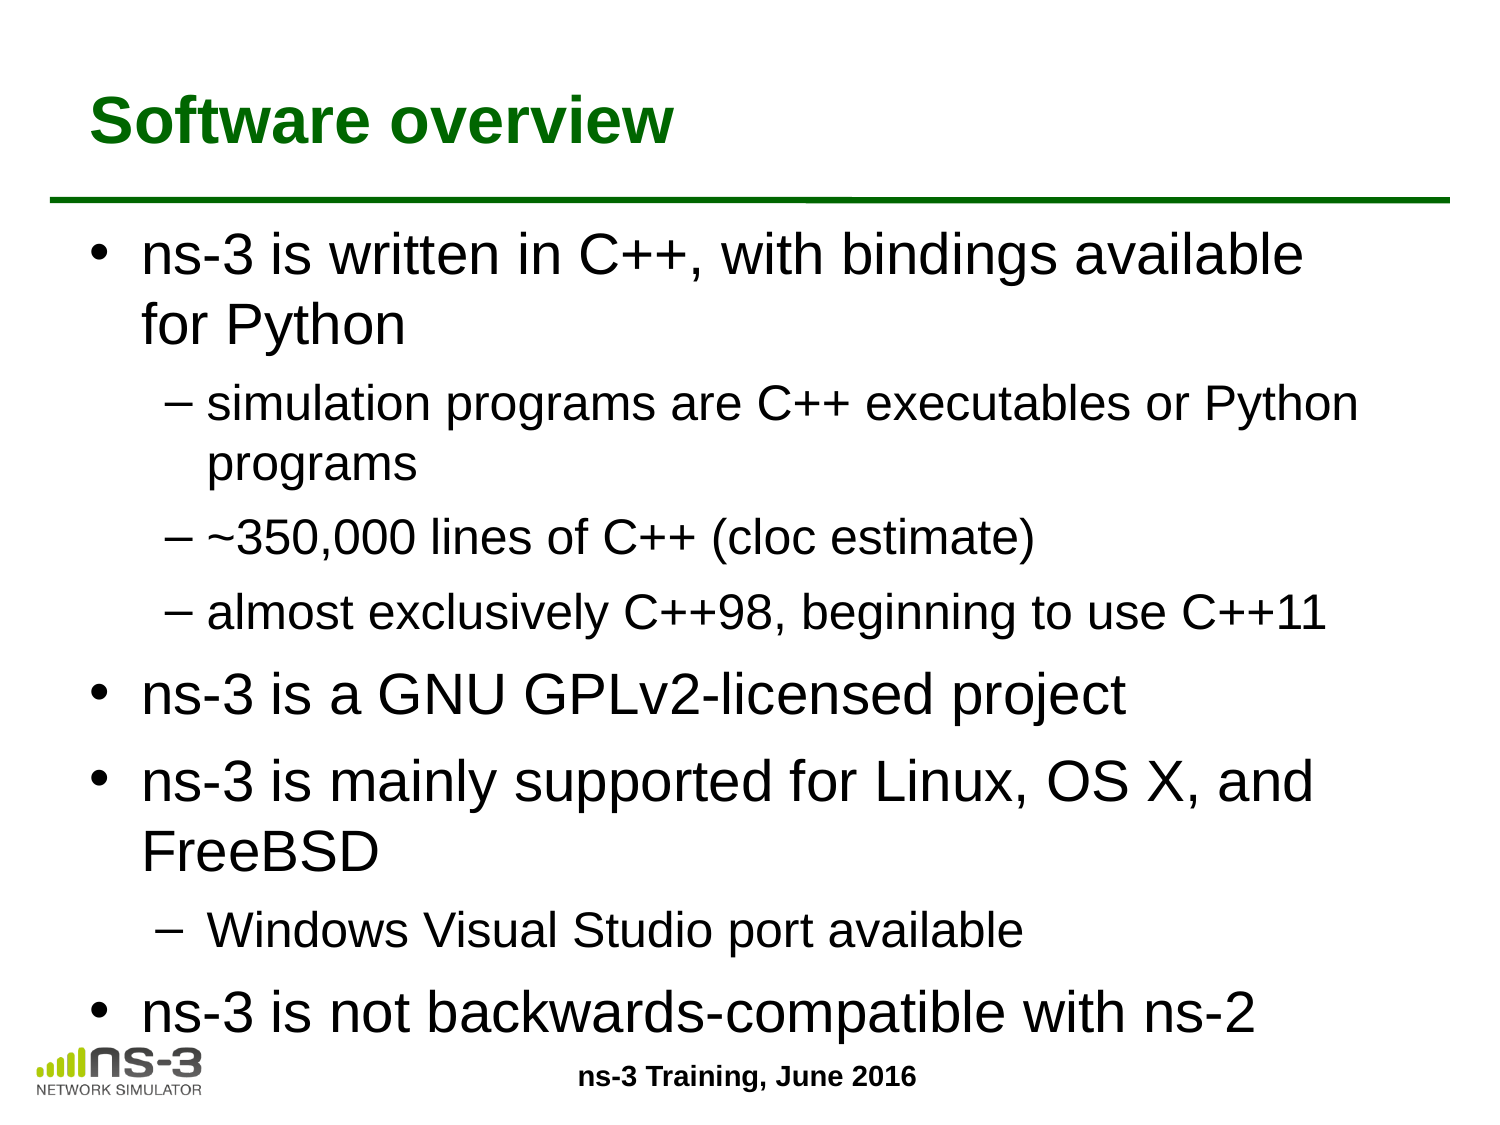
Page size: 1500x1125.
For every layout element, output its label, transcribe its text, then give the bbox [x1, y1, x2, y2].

title Software overview [74, 68, 1426, 165]
picture [24, 1017, 213, 1125]
list ns-3 is written in C++, with bindings available for Python simulation programs are C++ executables or Python programs ~350,000 lines of C++ (cloc estimate) almost exclusively C++98, beginning to use C++11 ns-3 is a GNU GPLv2-licensed project ns-3 is mainly supported for Linux, OS X, and FreeBSD Windows Visual Studio port available ns-3 is not backwards-compatible with ns-2 [74, 207, 1376, 1007]
footer ns-3 Training, June 2016 [512, 1049, 983, 1125]
